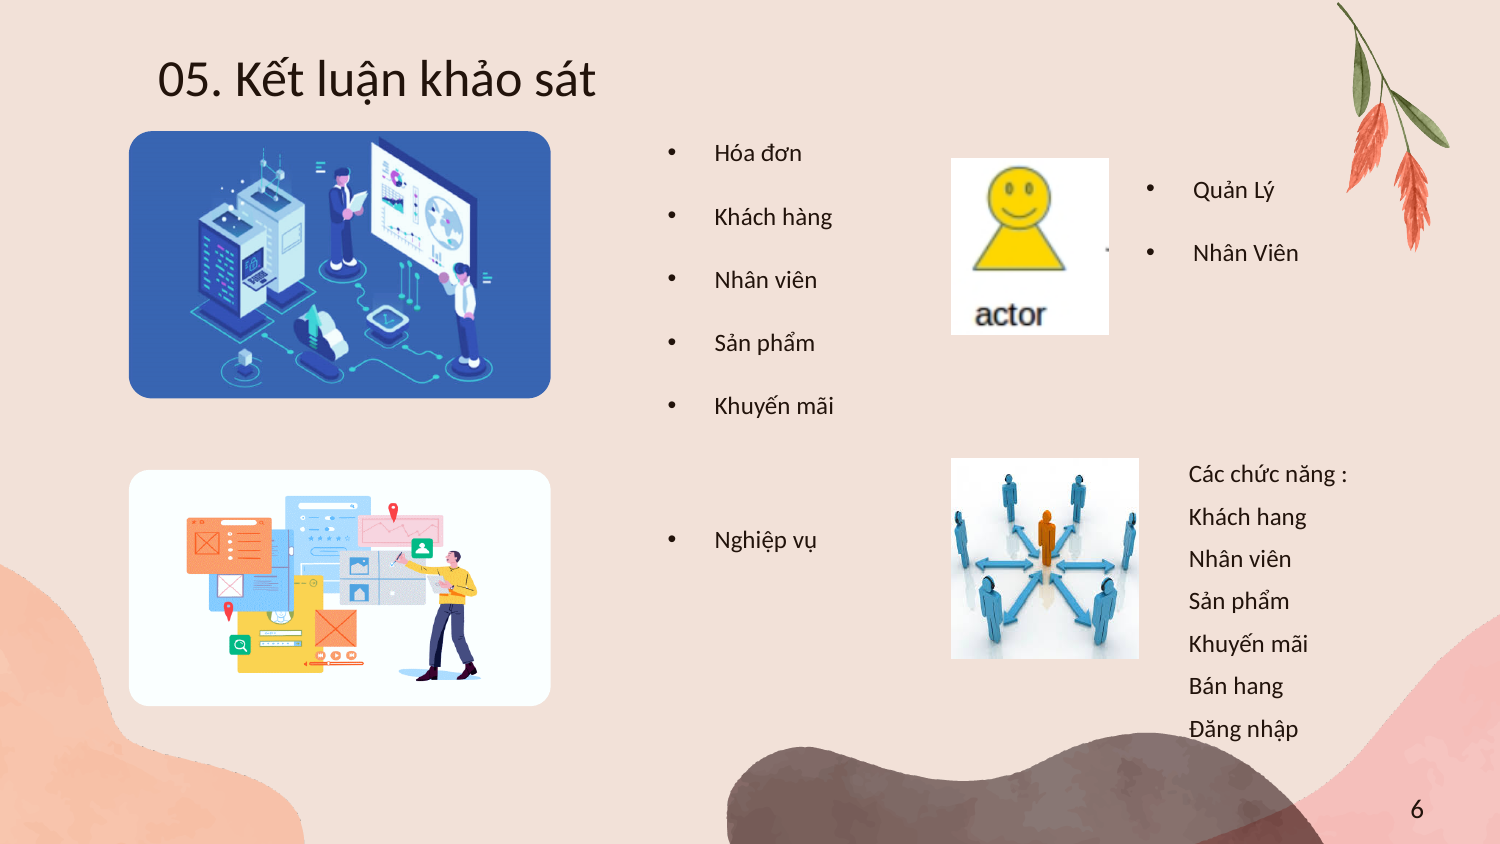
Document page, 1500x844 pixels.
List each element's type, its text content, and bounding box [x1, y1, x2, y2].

text_box Các chức năng : Khách hang Nhân viên Sản phẩm Khuyến mãi Bán hang Đăng nhập [1173, 442, 1431, 753]
picture [0, 0, 1500, 844]
title 05. Kết luận khảo sát [76, 29, 679, 150]
subtitle Hóa đơn Khách hàng Nhân viên Sản phẩm Khuyến mãi [652, 121, 910, 432]
text_box Nghiệp vụ [652, 508, 885, 579]
text_box Quản Lý Nhân Viên [1131, 158, 1255, 274]
text_box 6 [1385, 776, 1440, 818]
